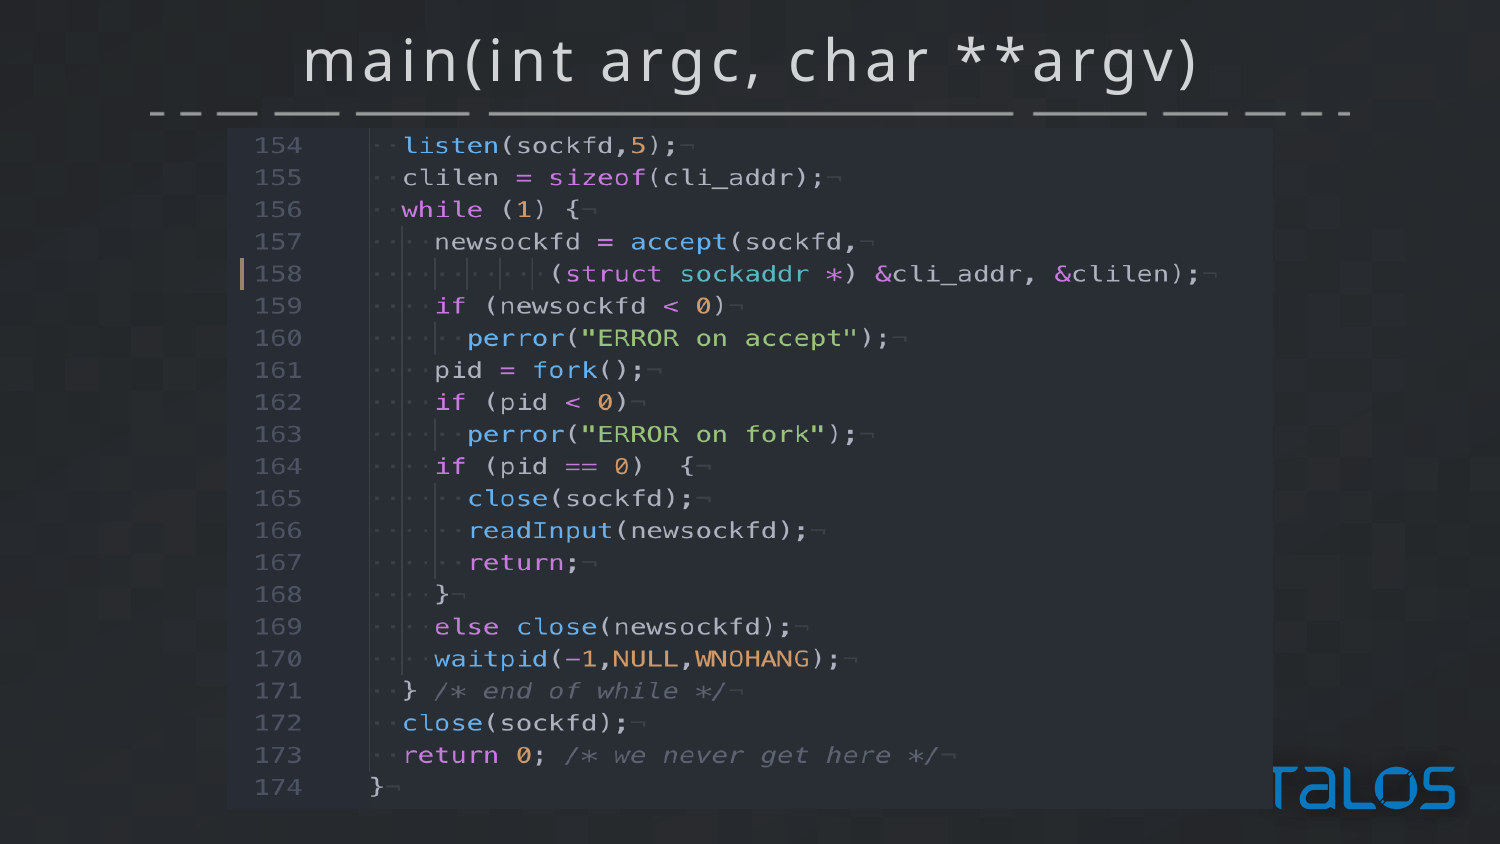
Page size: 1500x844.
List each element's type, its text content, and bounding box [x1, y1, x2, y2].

picture [227, 128, 1273, 810]
title main(int argc, char **argv) [75, 0, 1425, 129]
